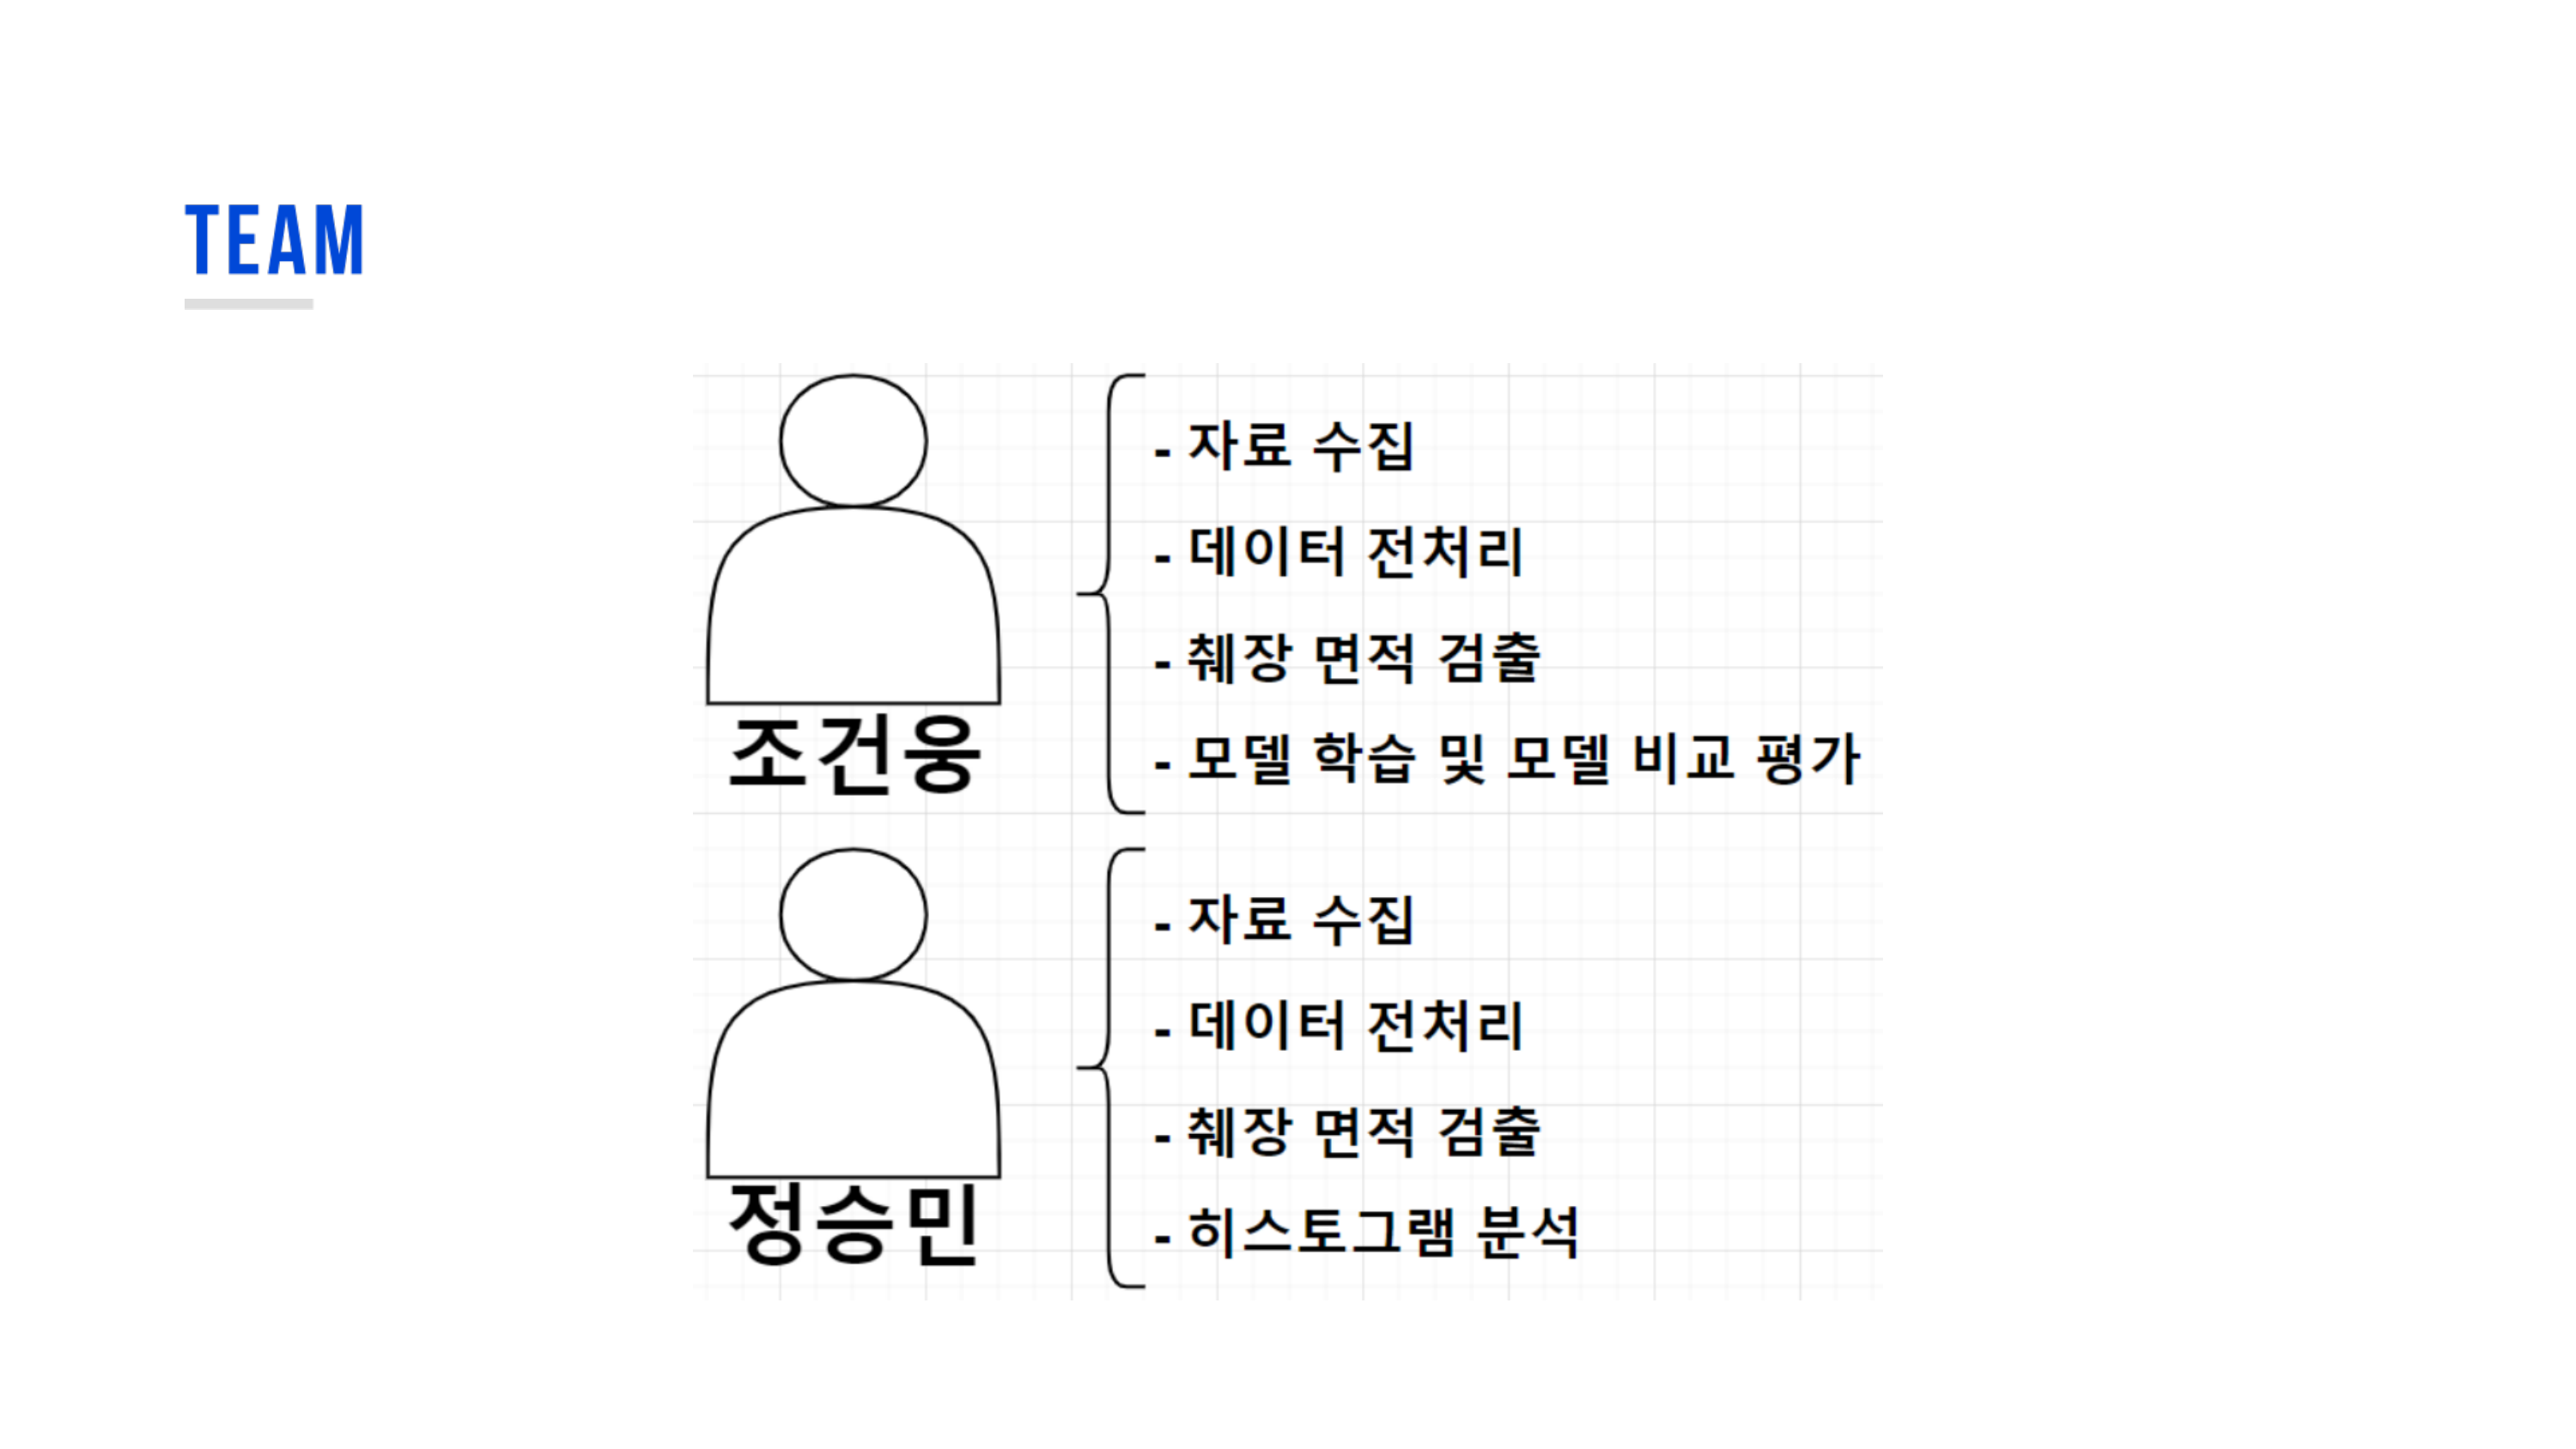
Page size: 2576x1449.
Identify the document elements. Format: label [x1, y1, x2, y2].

text_box [692, 363, 1883, 1300]
picture [170, 149, 416, 360]
text_box [185, 163, 824, 316]
